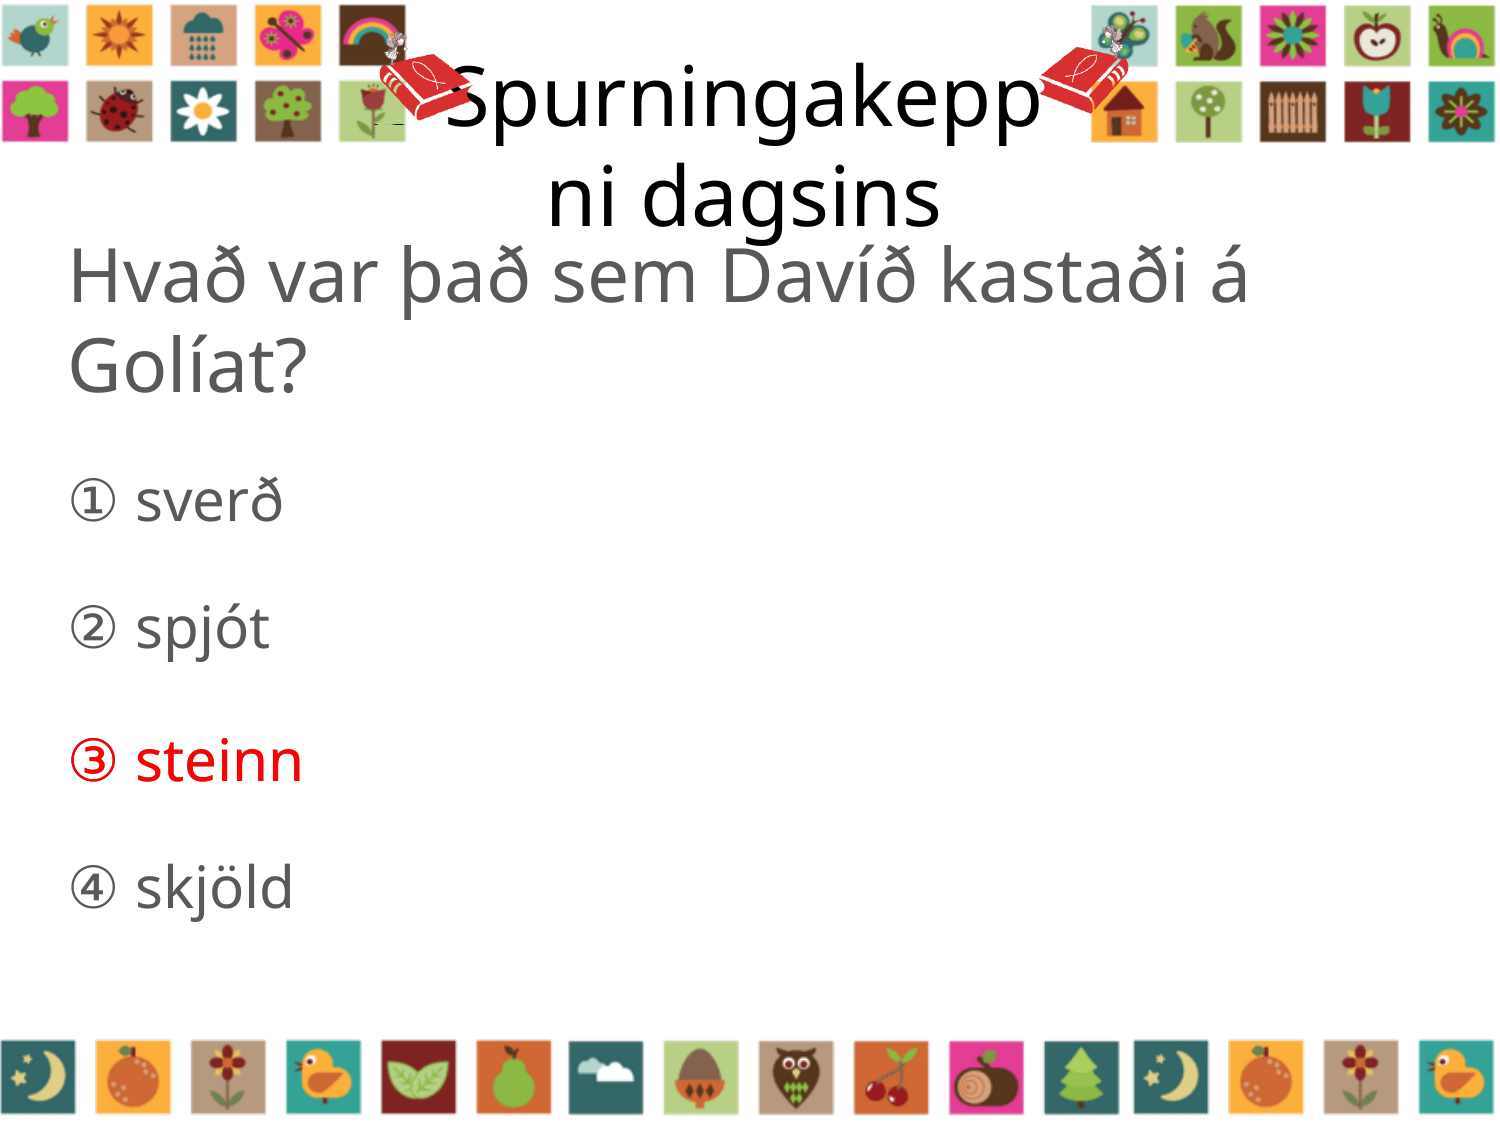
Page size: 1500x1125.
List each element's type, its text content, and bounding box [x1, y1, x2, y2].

text_box ④ skjöld [53, 842, 1483, 928]
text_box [0, 1028, 1500, 1118]
picture [0, 3, 505, 150]
text_box Hvað var það sem Davíð kastaði á Golíat? [53, 219, 1436, 415]
text_box ① sverð [53, 456, 1436, 541]
text_box ② spjót [53, 582, 1436, 668]
text_box Spurningakeppni dagsins [411, 35, 1077, 219]
text_box ③ steinn [53, 716, 1483, 801]
picture [1007, 3, 1500, 150]
